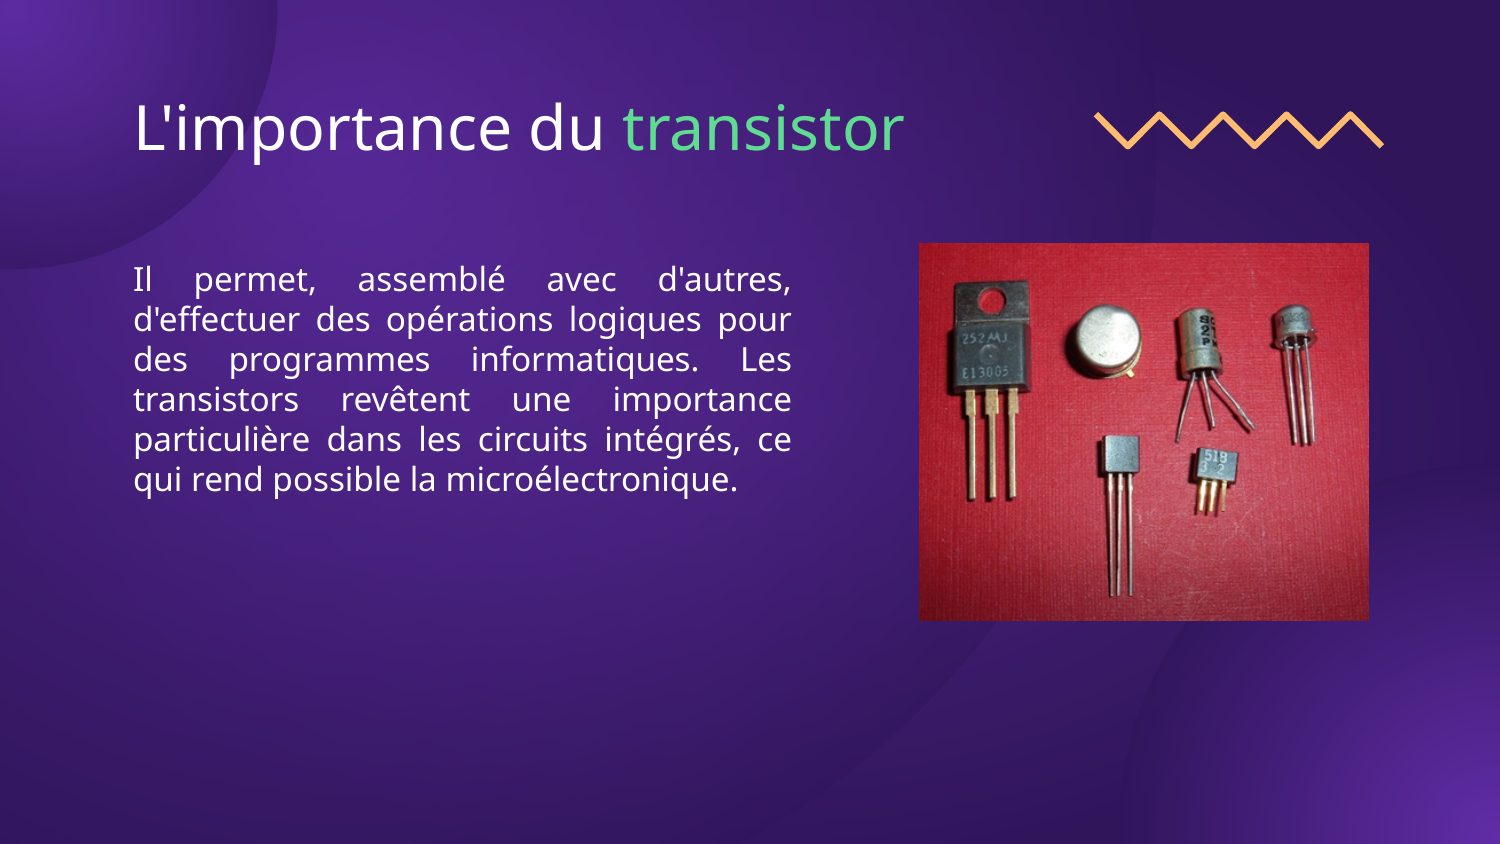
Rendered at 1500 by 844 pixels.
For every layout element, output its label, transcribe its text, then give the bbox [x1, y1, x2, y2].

list Il permet, assemblé avec d'autres, d'effectuer des opérations logiques pour des programmes informatiques. Les transistors revêtent une importance particulière dans les circuits intégrés, ce qui rend possible la microélectronique. [118, 243, 809, 683]
title L'importance du transistor [118, 72, 1382, 167]
picture [0, 0, 1500, 844]
text_box [1095, 114, 1382, 147]
